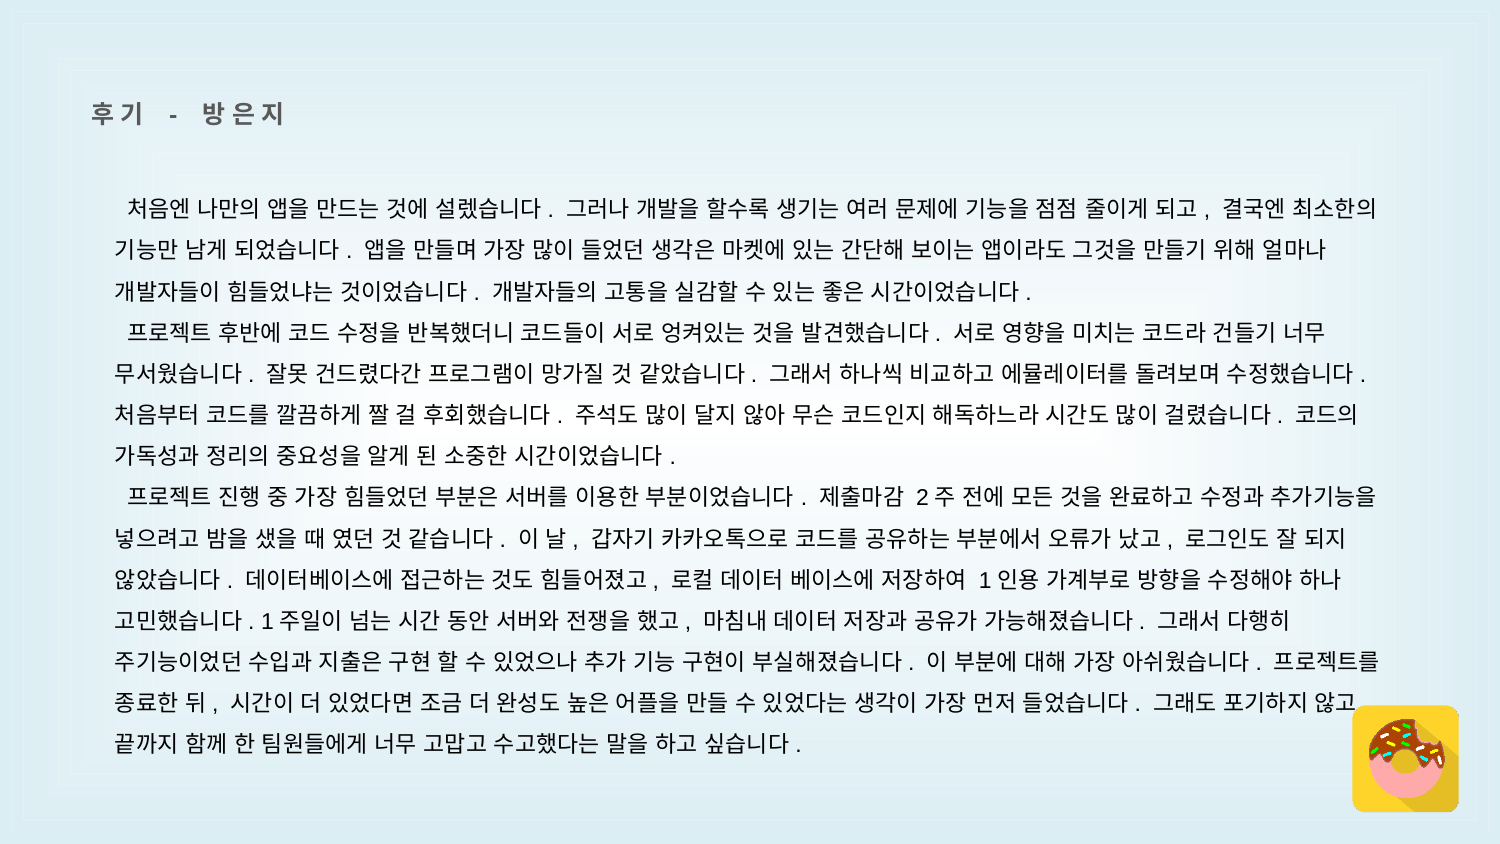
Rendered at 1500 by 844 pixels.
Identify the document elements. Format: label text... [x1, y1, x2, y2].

picture [1352, 705, 1459, 813]
text_box 처음엔 나만의 앱을 만드는 것에 설렜습니다. 그러나 개발을 할수록 생기는 여러 문제에 기능을 점점 줄이게 되고, 결국엔 최소한의 기능만 남게 되었습니다. 앱을 만들며 가장 많이 들었던 생각은 마켓에 있는 간단해 보이는 앱이라도 그것을 만들기 위해 얼마나 개발자들이 힘들었냐는 것이었습니다. 개발자들의 고통을 실감할 수 있는 좋은 시간이었습니다. 프로젝트 후반에 코드 수정을 반복했더니 코드들이 서로 엉켜있는 것을 발견했습니다. 서로 영향을 미치는 코드라 건들기 너무 무서웠습니다. 잘못 건드렸다간 프로그램이 망가질 것 같았습니다. 그래서 하나씩 비교하고 에뮬레이터를 돌려보며 수정했습니다. 처음부터 코드를 깔끔하게 짤 걸 후회했습니다. 주석도 많이 달지 않아 무슨 코드인지 해독하느라 시간도 많이 걸렸습니다. 코드의 가독성과 정리의 중요성을 알게 된 소중한 시간이었습니다. 프로젝트 진행 중 가장 힘들었던 부분은 서버를 이용한 부분이었습니다. 제출마감 2주 전에 모든 것을 완료하고 수정과 추가기능을 넣으려고 밤을 샜을 때 였던 것 같습니다. 이 날, 갑자기 카카오톡으로 코드를 공유하는 부분에서 오류가 났고, 로그인도 잘 되지 않았습니다. 데이터베이스에 접근하는 것도 힘들어졌고, 로컬 데이터 베이스에 저장하여 1인용 가계부로 방향을 수정해야 하나 고민했습니다. 1주일이 넘는 시간 동안 서버와 전쟁을 했고, 마침내 데이터 저장과 공유가 가능해졌습니다. 그래서 다행히 주기능이었던 수입과 지출은 구현 할 수 있었으나 추가 기능 구현이 부실해졌습니다. 이 부분에 대해 가장 아쉬웠습니다. 프로젝트를 종료한 뒤, 시간이 더 있었다면 조금 더 완성도 높은 어플을 만들 수 있었다는 생각이 가장 먼저 들었습니다. 그래도 포기하지 않고 끝까지 함께 한 팀원들에게 너무 고맙고 수고했다는 말을 하고 싶습니다. [100, 173, 1436, 765]
text_box 후기 - 방은지 [76, 91, 680, 136]
